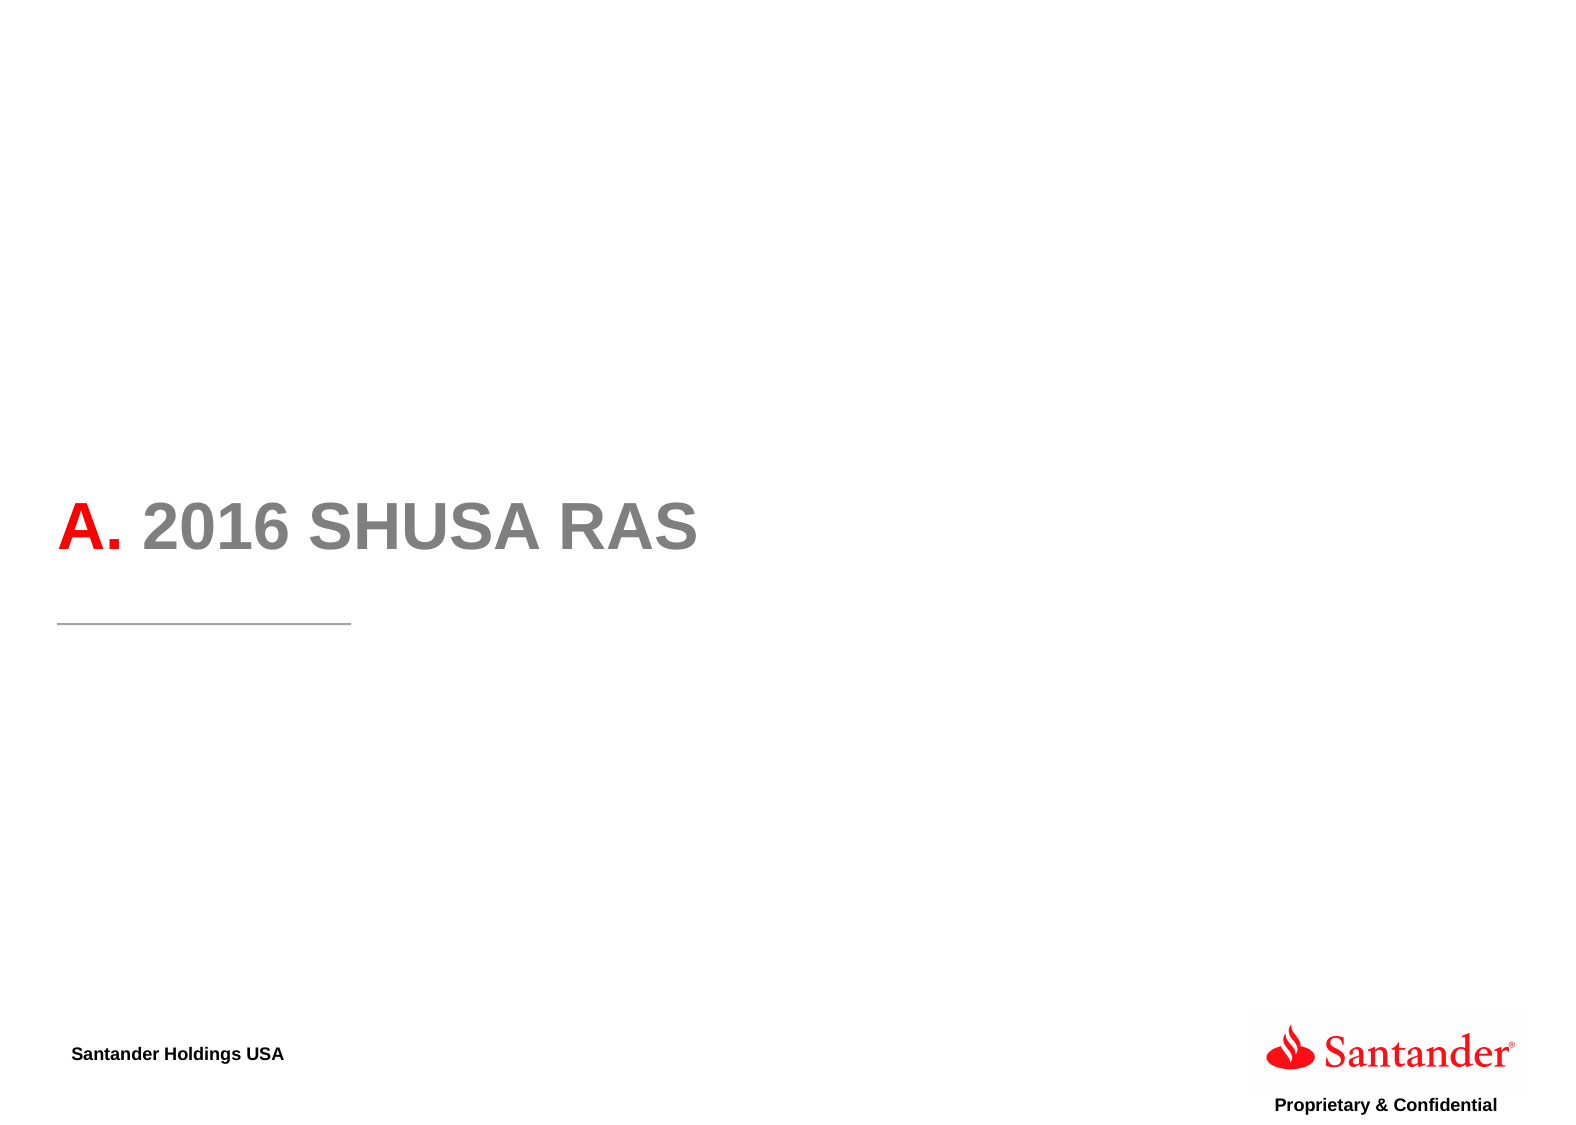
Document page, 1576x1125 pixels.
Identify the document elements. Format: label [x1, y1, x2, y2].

picture [1247, 1011, 1528, 1094]
list [57, 475, 1460, 625]
